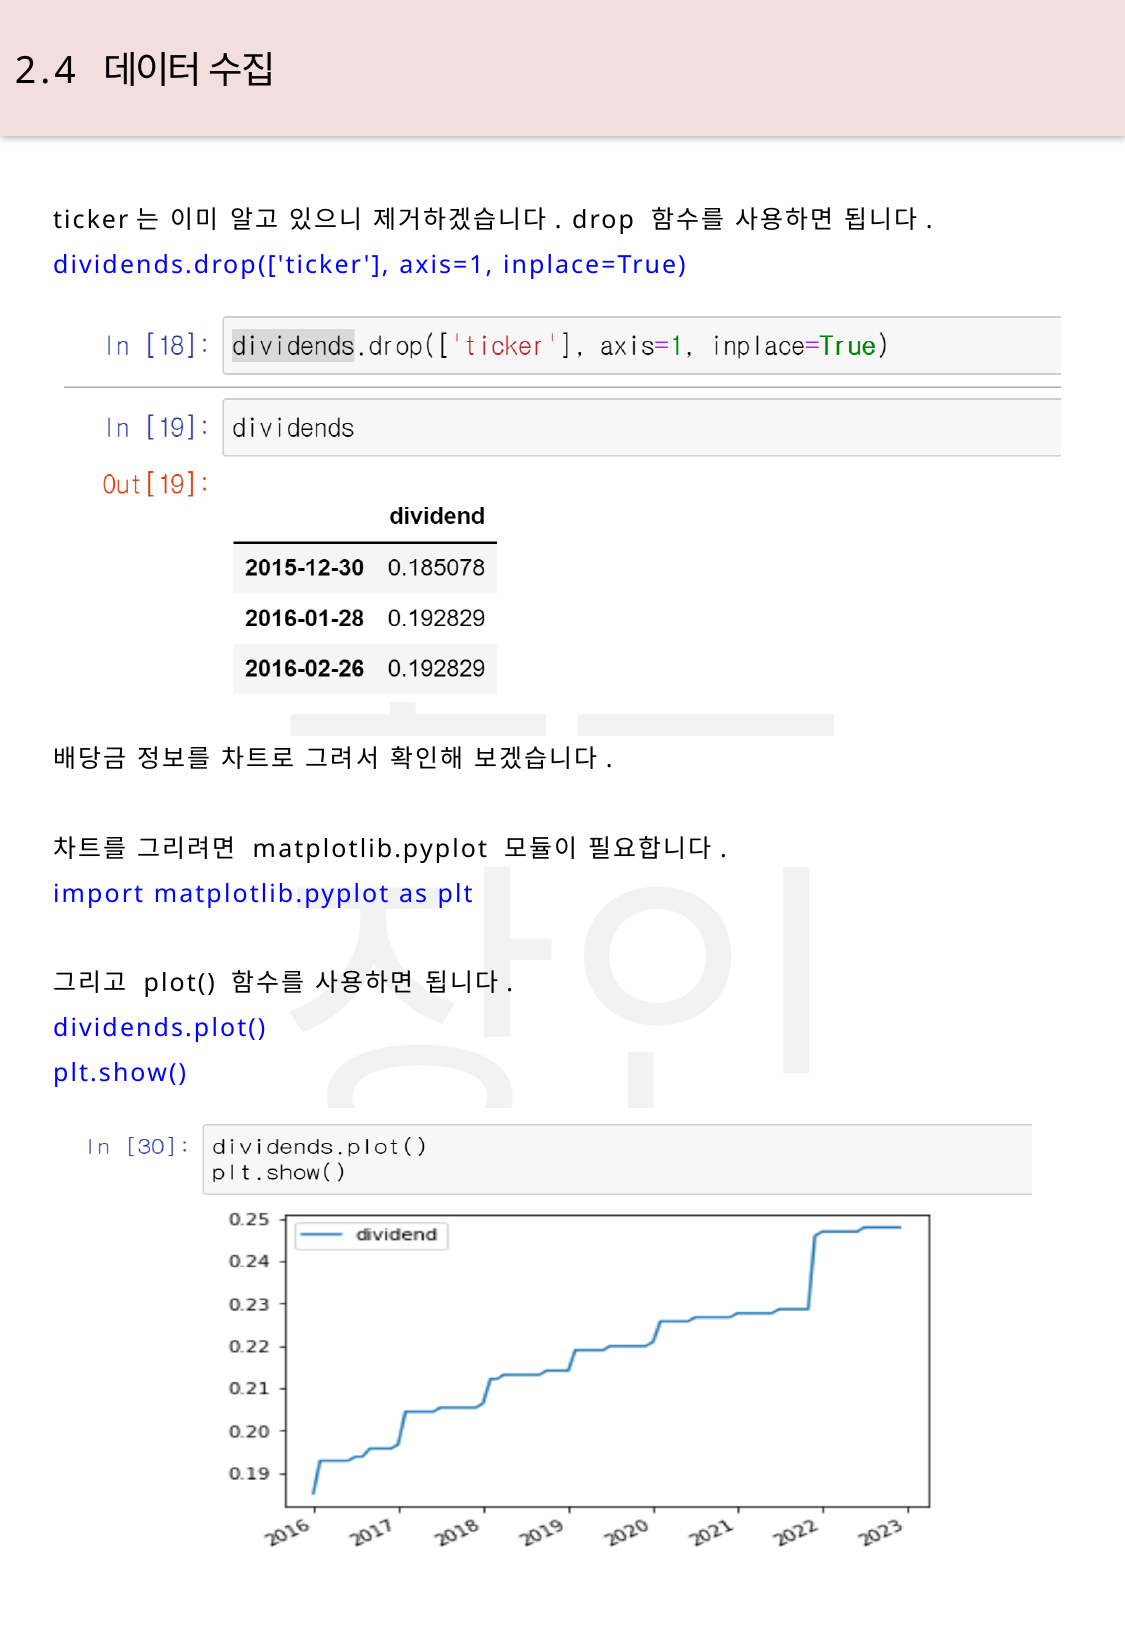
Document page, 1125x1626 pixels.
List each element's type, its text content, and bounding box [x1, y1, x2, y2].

text_box 2.4 데이터 수집 [0, 0, 1125, 136]
picture [64, 285, 1061, 702]
picture [66, 1108, 1032, 1561]
text_box ticker는 이미 알고 있으니 제거하겠습니다. drop 함수를 사용하면 됩니다. dividends.drop(['ticker'], axis=1, inplace=True) 배당금 정보를 차트로 그려서 확인해 보겠습니다. 차트를 그리려면 matplotlib.pyplot 모듈이 필요합니다. import matplotlib.pyplot as plt 그리고 plot() 함수를 사용하면 됩니다. dividends.plot() plt.show() [38, 181, 1087, 1580]
